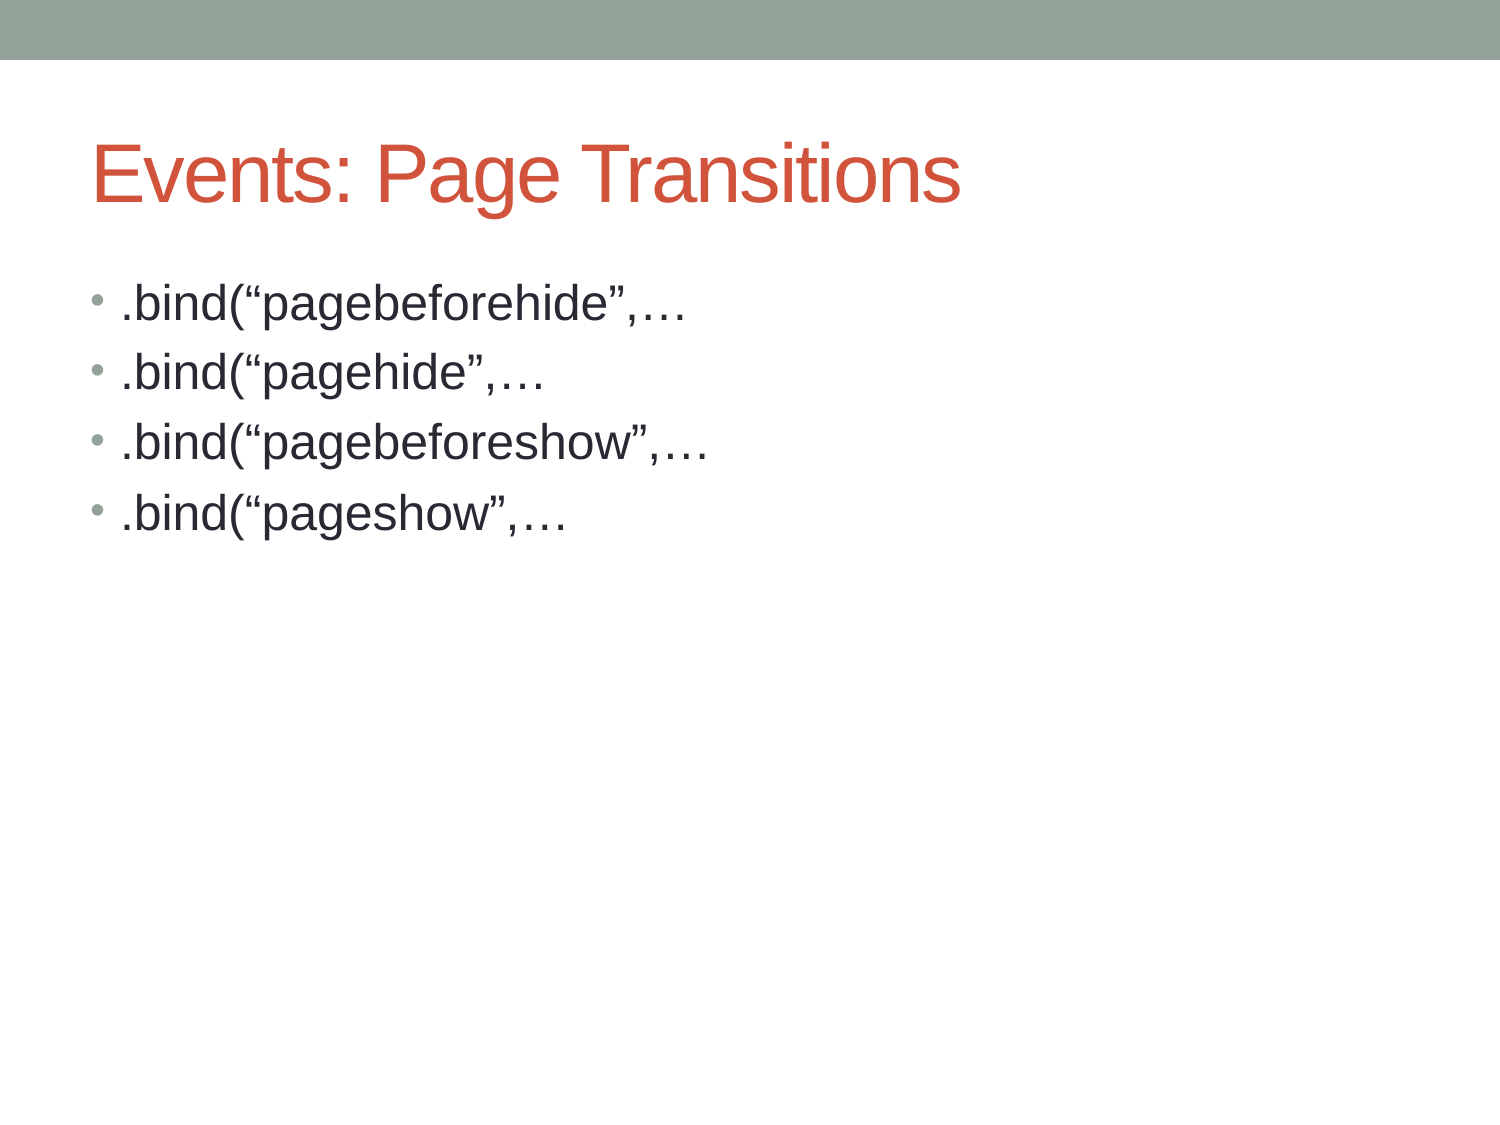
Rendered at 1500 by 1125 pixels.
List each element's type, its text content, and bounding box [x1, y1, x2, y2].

title Events: Page Transitions [75, 87, 1425, 250]
list .bind(“pagebeforehide”,… .bind(“pagehide”,… .bind(“pagebeforeshow”,… .bind(“pageshow”,… [75, 262, 1425, 1063]
